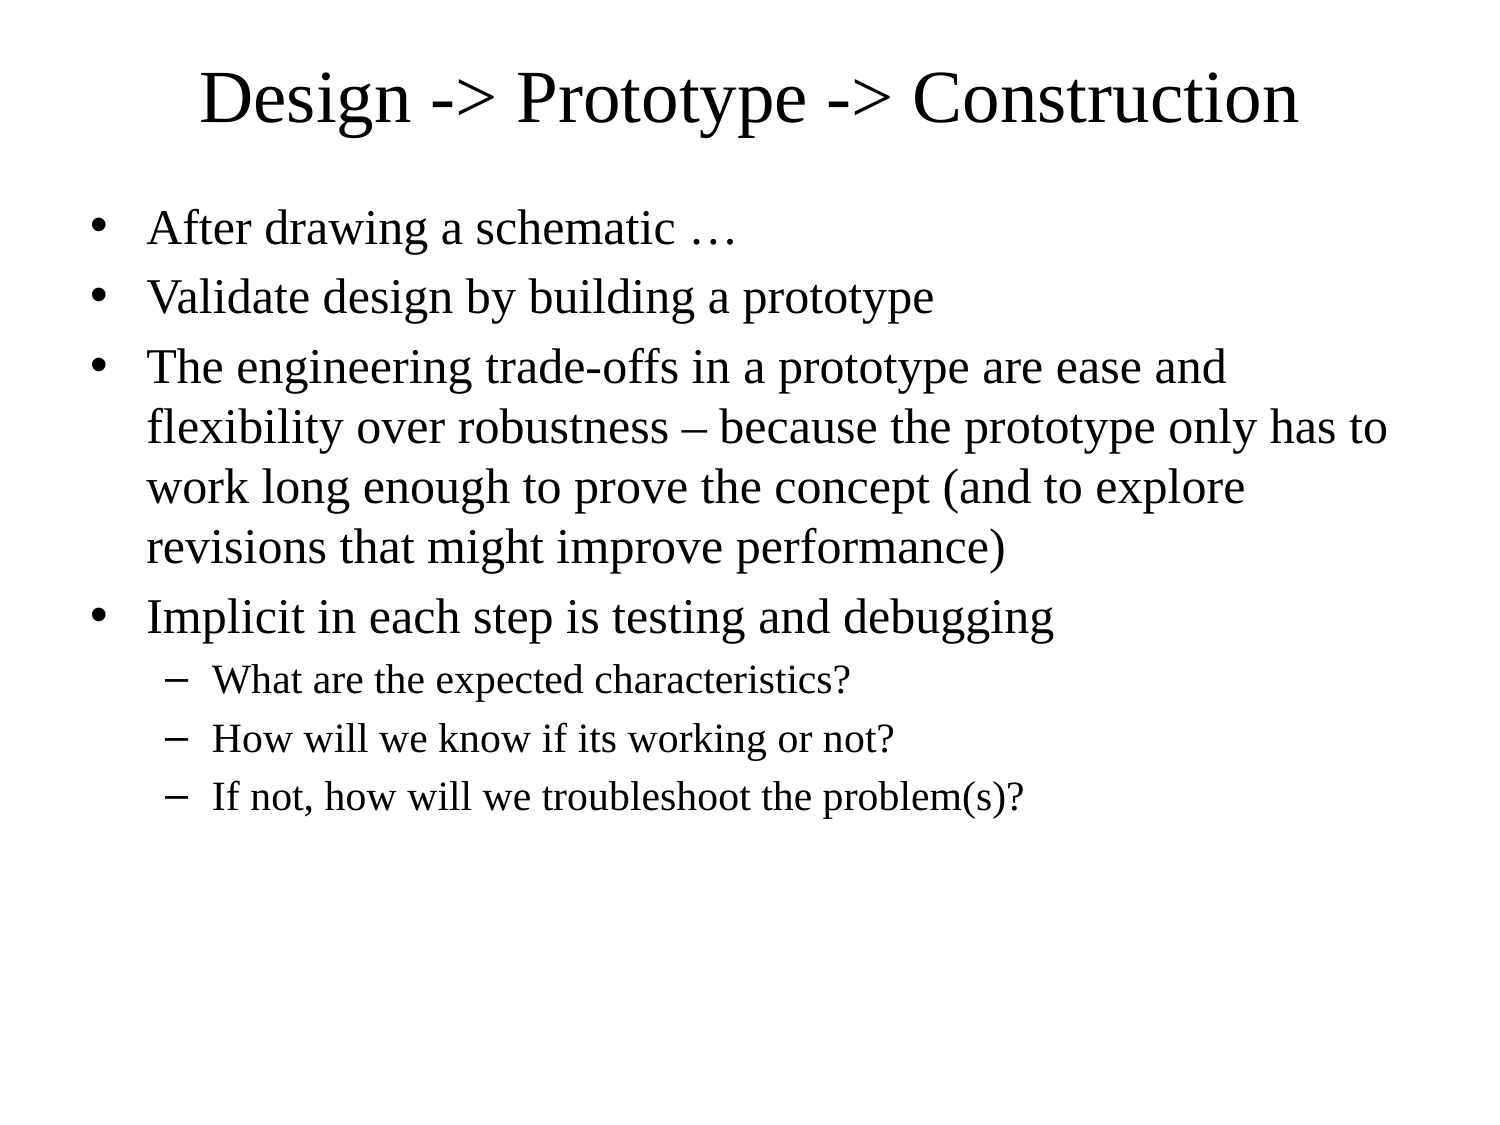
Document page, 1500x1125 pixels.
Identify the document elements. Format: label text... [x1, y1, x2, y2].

list After drawing a schematic … Validate design by building a prototype The engineering trade-offs in a prototype are ease and flexibility over robustness – because the prototype only has to work long enough to prove the concept (and to explore revisions that might improve performance) Implicit in each step is testing and debugging What are the expected characteristics? How will we know if its working or not? If not, how will we troubleshoot the problem(s)? [75, 186, 1425, 1005]
title Design -> Prototype -> Construction [75, 0, 1425, 186]
